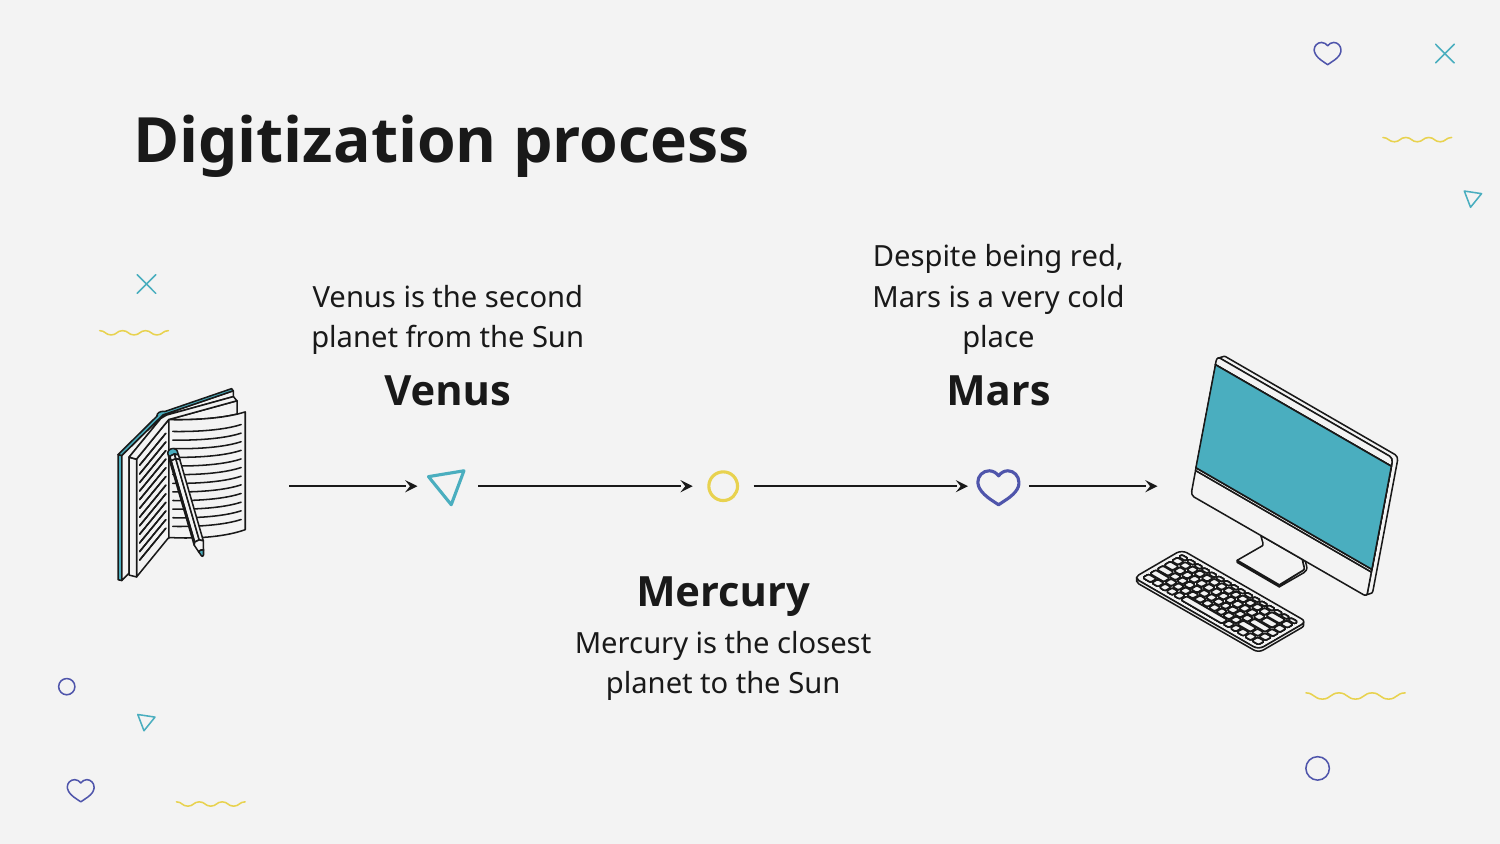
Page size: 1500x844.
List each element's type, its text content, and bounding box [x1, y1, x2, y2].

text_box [692, 455, 754, 517]
text_box Mercury is the closest planet to the Sun [547, 603, 899, 714]
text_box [1136, 356, 1406, 781]
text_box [99, 274, 246, 581]
text_box Despite being red, Mars is a very cold place [822, 258, 1175, 368]
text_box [417, 455, 479, 517]
text_box Venus [272, 368, 624, 418]
title Digitization process [118, 85, 1382, 180]
text_box Venus is the second planet from the Sun [272, 258, 624, 368]
text_box [137, 714, 156, 731]
text_box Mars [822, 368, 1131, 418]
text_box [967, 455, 1030, 517]
text_box Mercury [547, 554, 899, 603]
